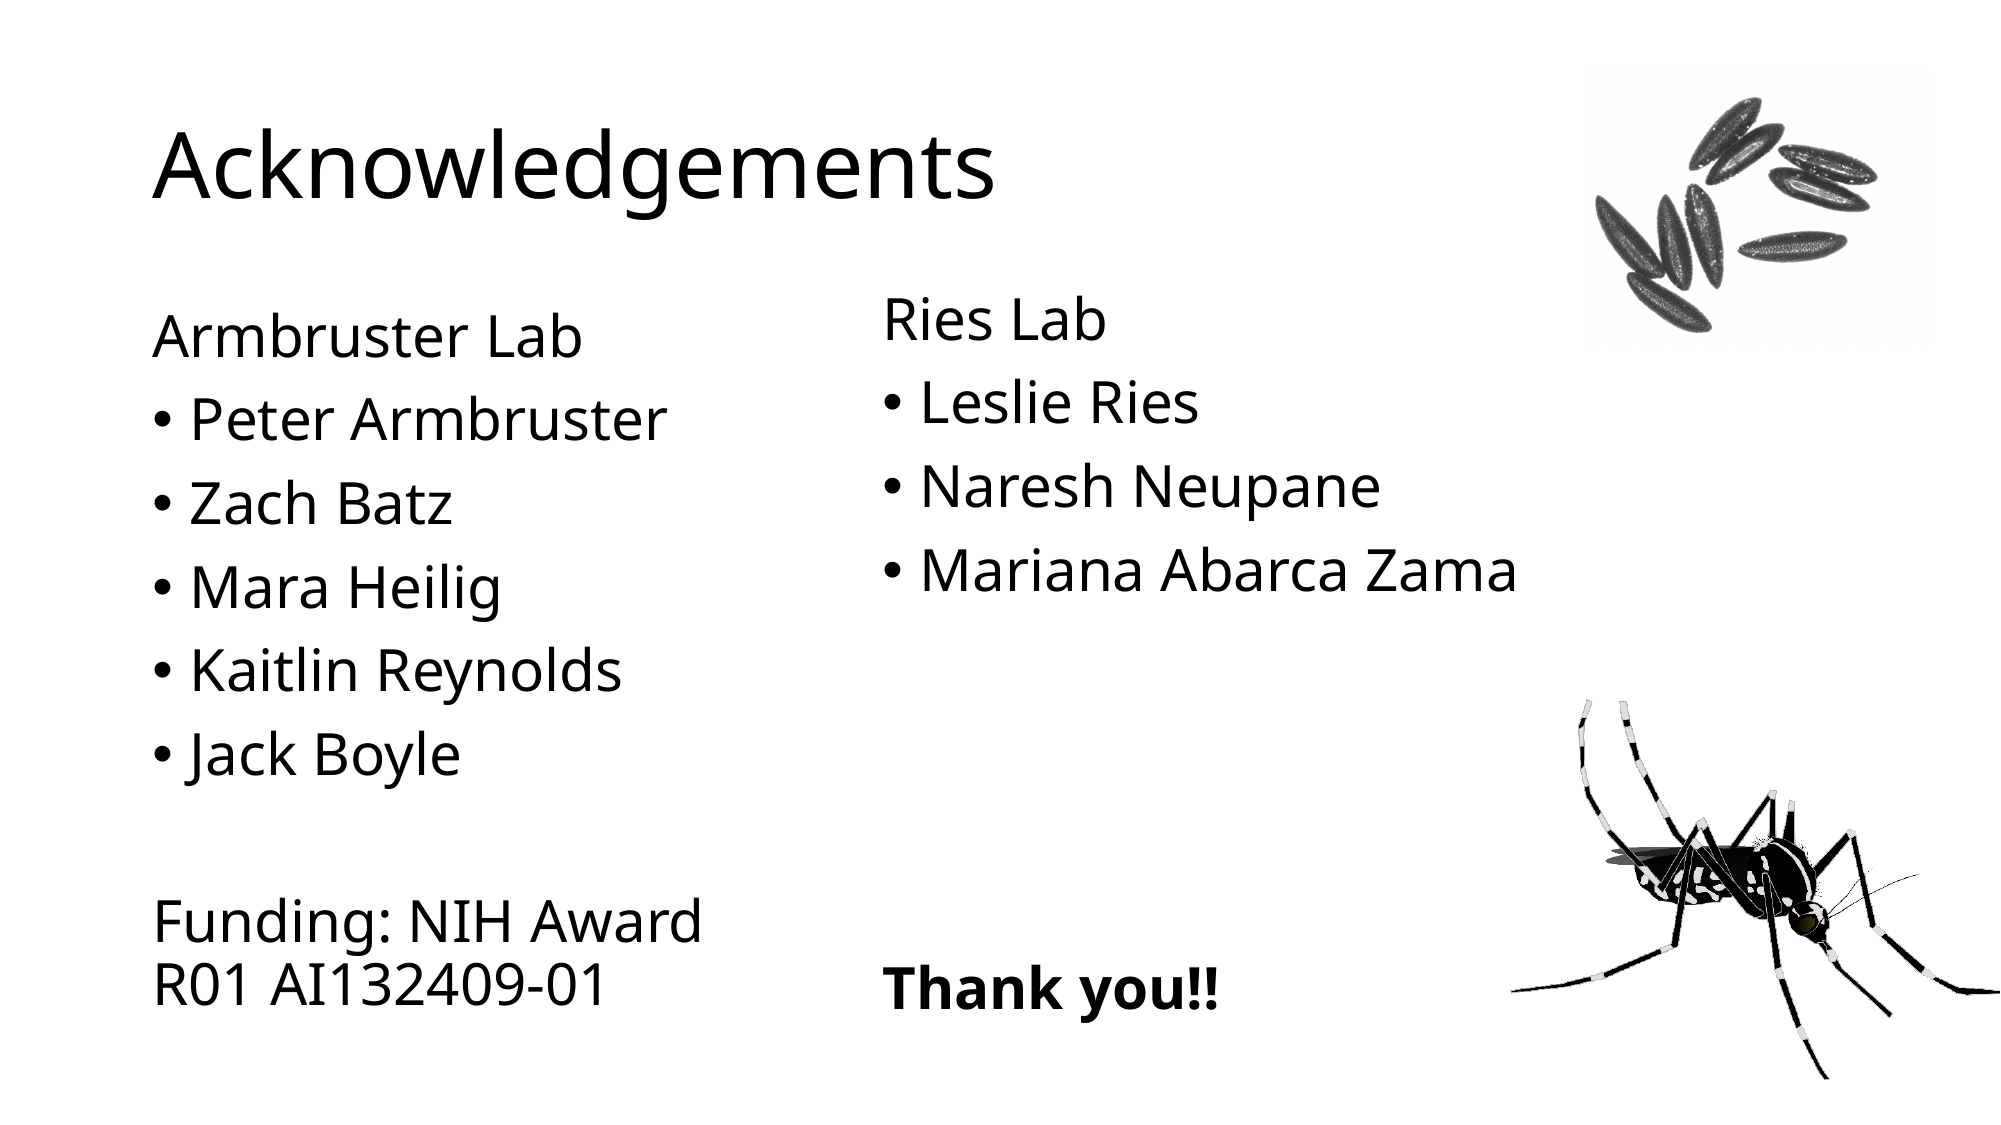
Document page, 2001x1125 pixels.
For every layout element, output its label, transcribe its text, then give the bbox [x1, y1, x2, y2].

title Acknowledgements [137, 59, 1863, 278]
text_box Ries Lab Leslie Ries Naresh Neupane Mariana Abarca Zama Thank you!! [867, 282, 1656, 1030]
picture [1509, 699, 2000, 1080]
list Armbruster Lab Peter Armbruster Zach Batz Mara Heilig Kaitlin Reynolds Jack Boyle Funding: NIH Award R01 AI132409-01 [137, 299, 767, 1045]
picture [1582, 67, 1932, 347]
